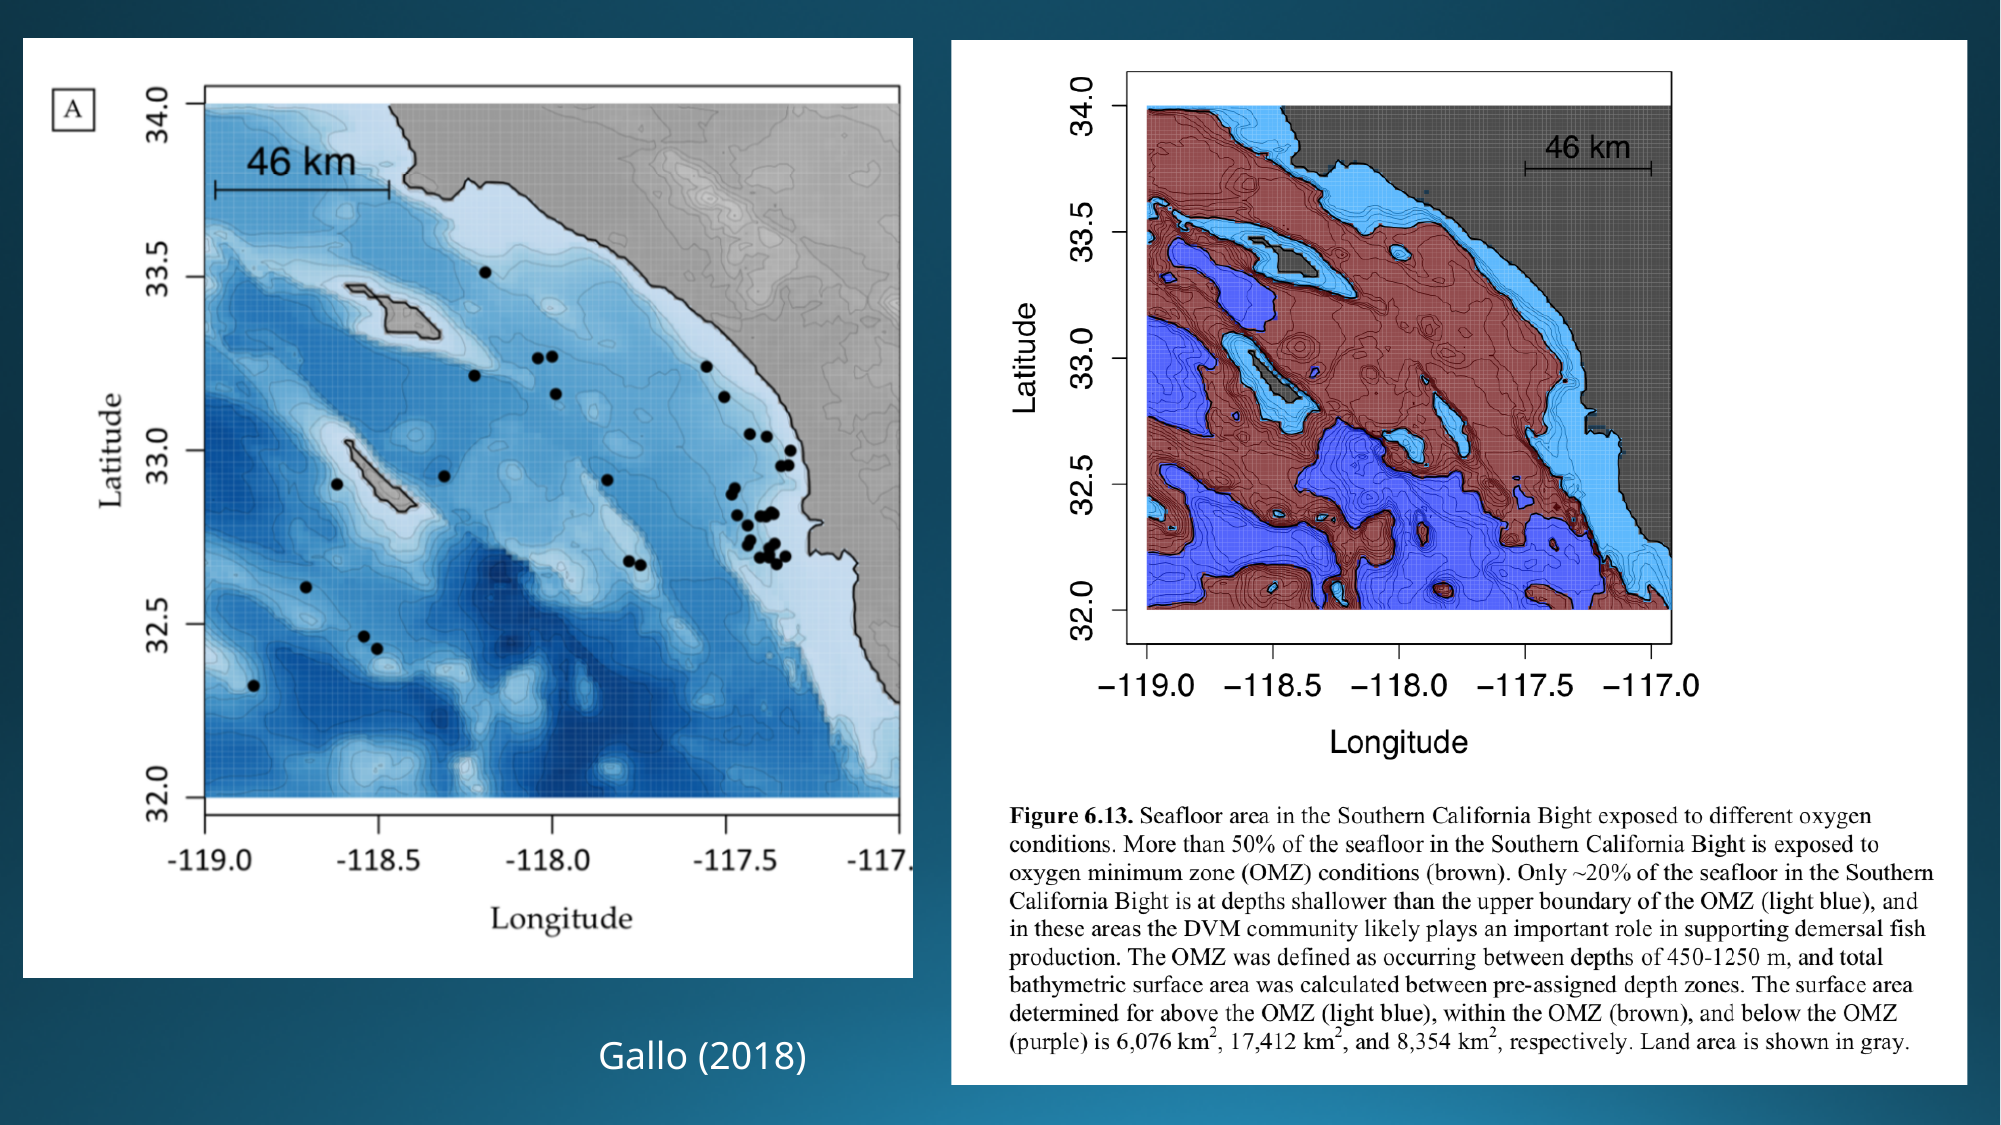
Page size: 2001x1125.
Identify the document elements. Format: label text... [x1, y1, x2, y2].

text_box Gallo (2018) [583, 1024, 832, 1084]
picture [0, 0, 2001, 1125]
